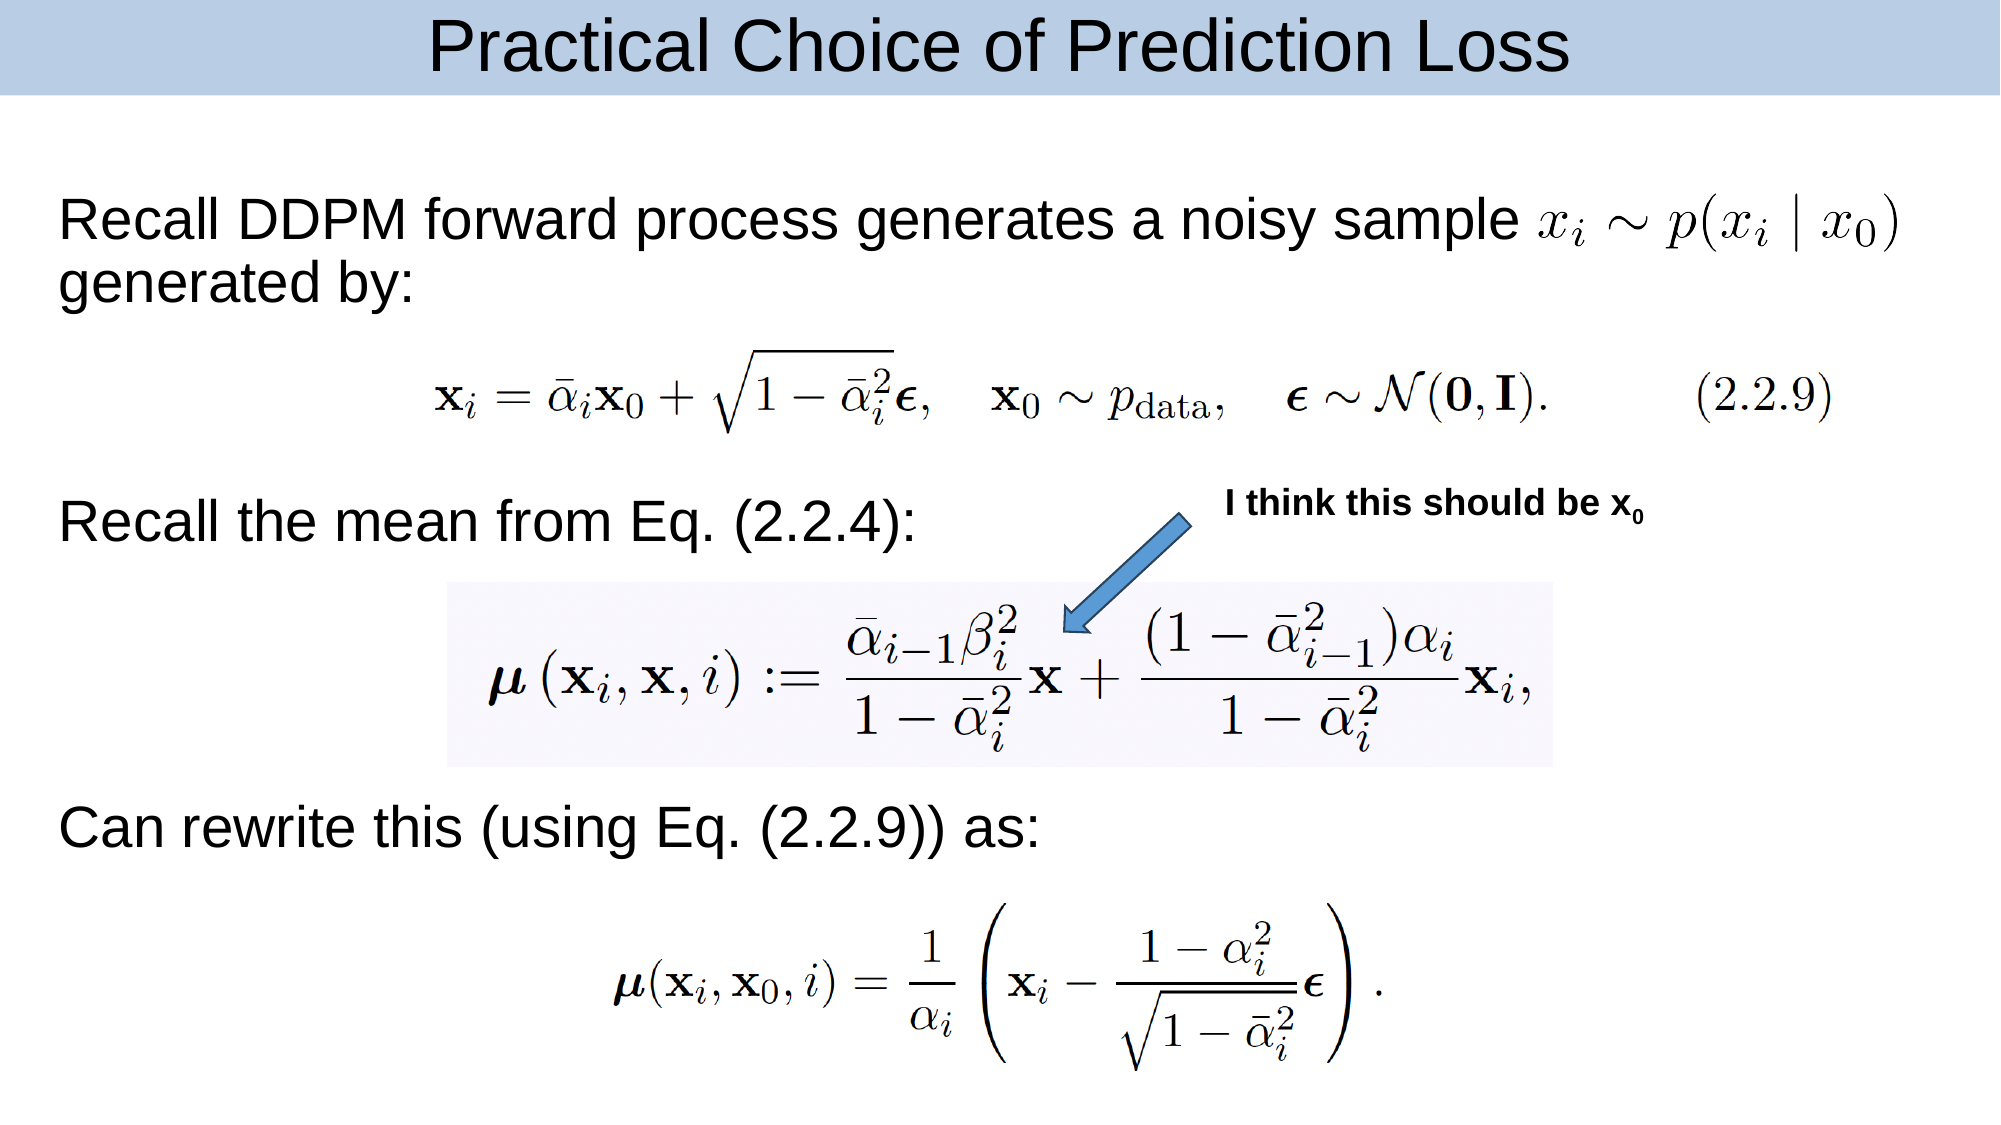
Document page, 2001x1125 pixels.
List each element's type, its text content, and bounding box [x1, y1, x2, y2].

picture [447, 582, 1553, 767]
list Recall DDPM forward process generates a noisy sample generated by: [43, 181, 1957, 338]
picture [405, 337, 1844, 437]
picture [580, 881, 1419, 1095]
text_box I think this should be x0 [1210, 470, 1895, 537]
text_box Can rewrite this (using Eq. (2.2.9)) as: [43, 789, 1957, 946]
picture [1538, 193, 1897, 252]
text_box [1102, 511, 1193, 582]
text_box Recall the mean from Eq. (2.2.4): [43, 483, 1957, 640]
title Practical Choice of Prediction Loss [0, 0, 2000, 96]
